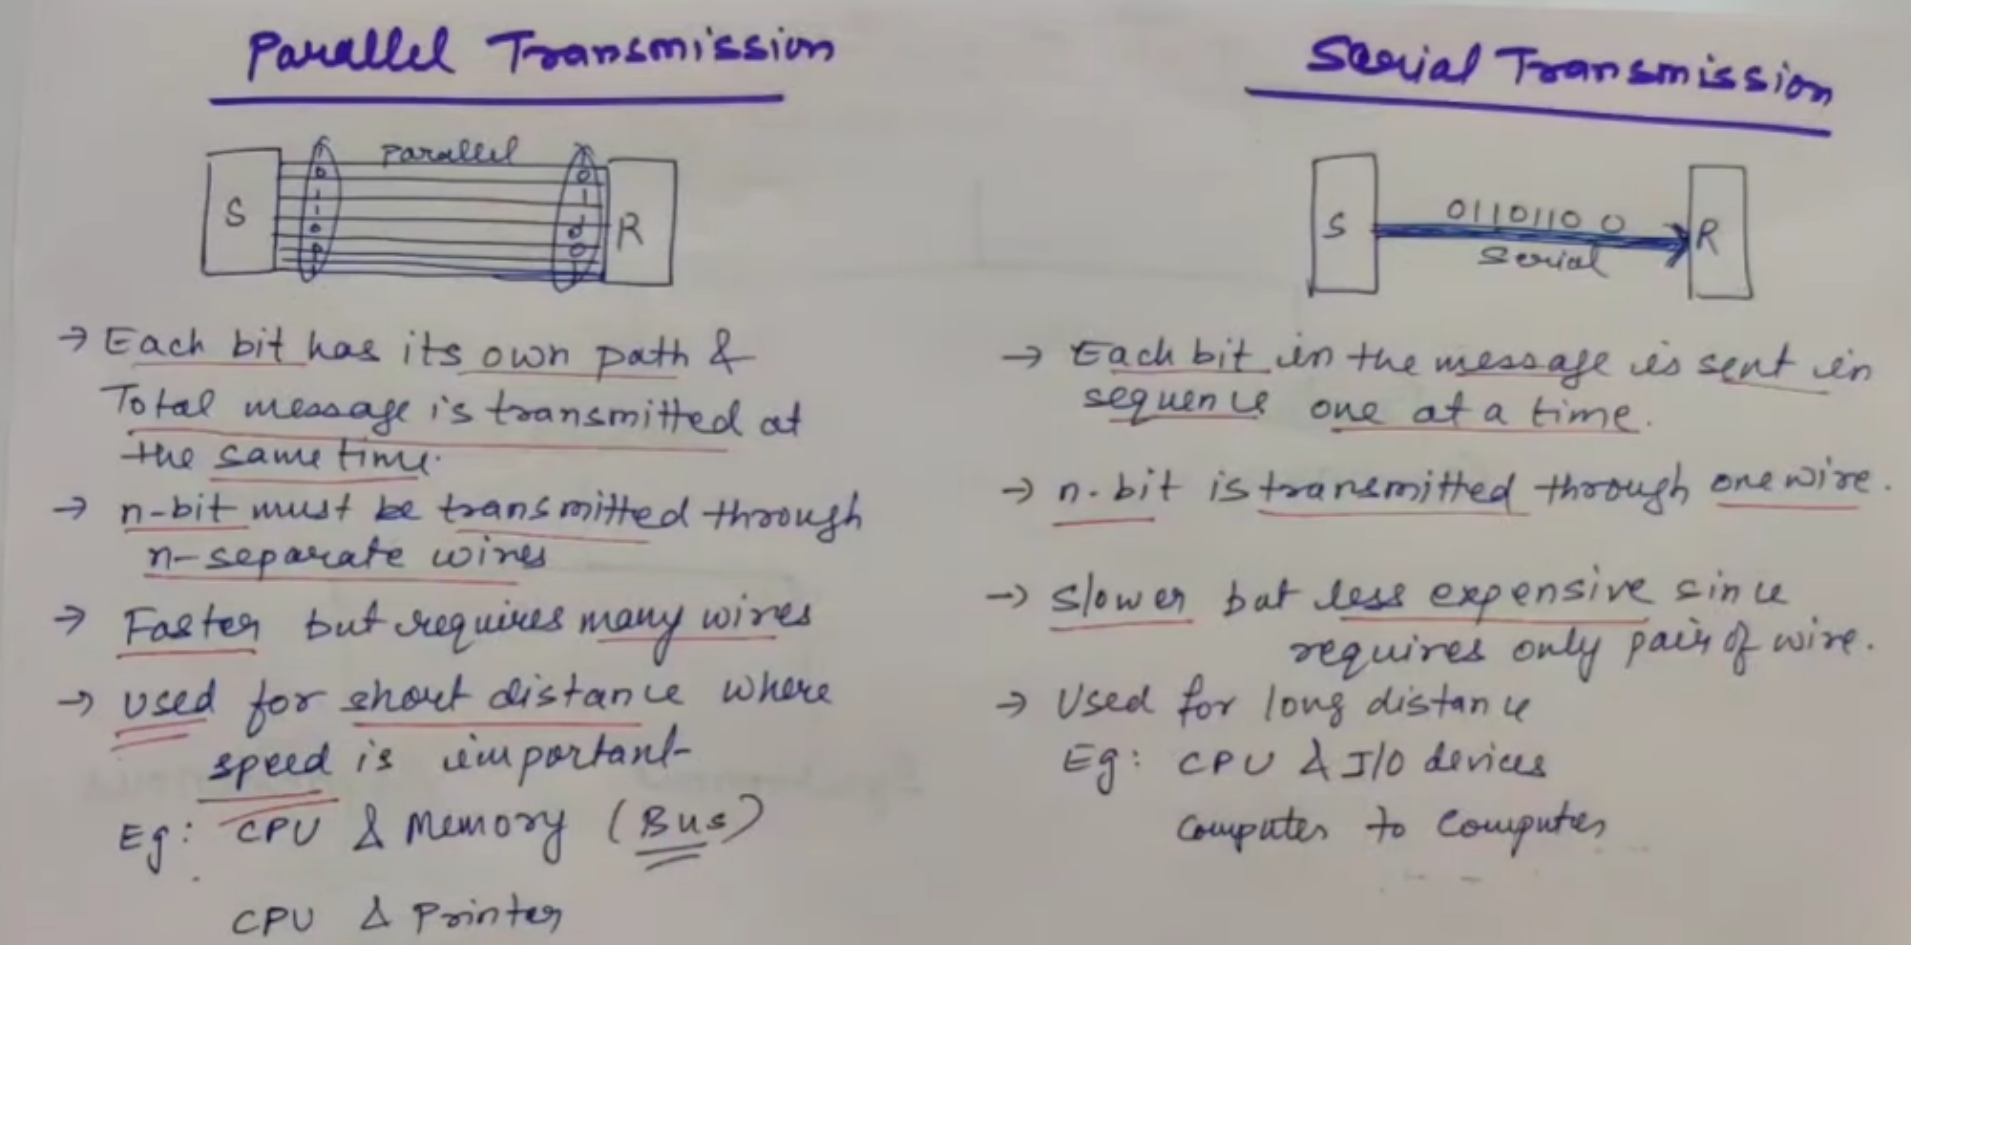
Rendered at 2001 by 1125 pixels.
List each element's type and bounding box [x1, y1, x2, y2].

picture [0, 0, 1911, 945]
